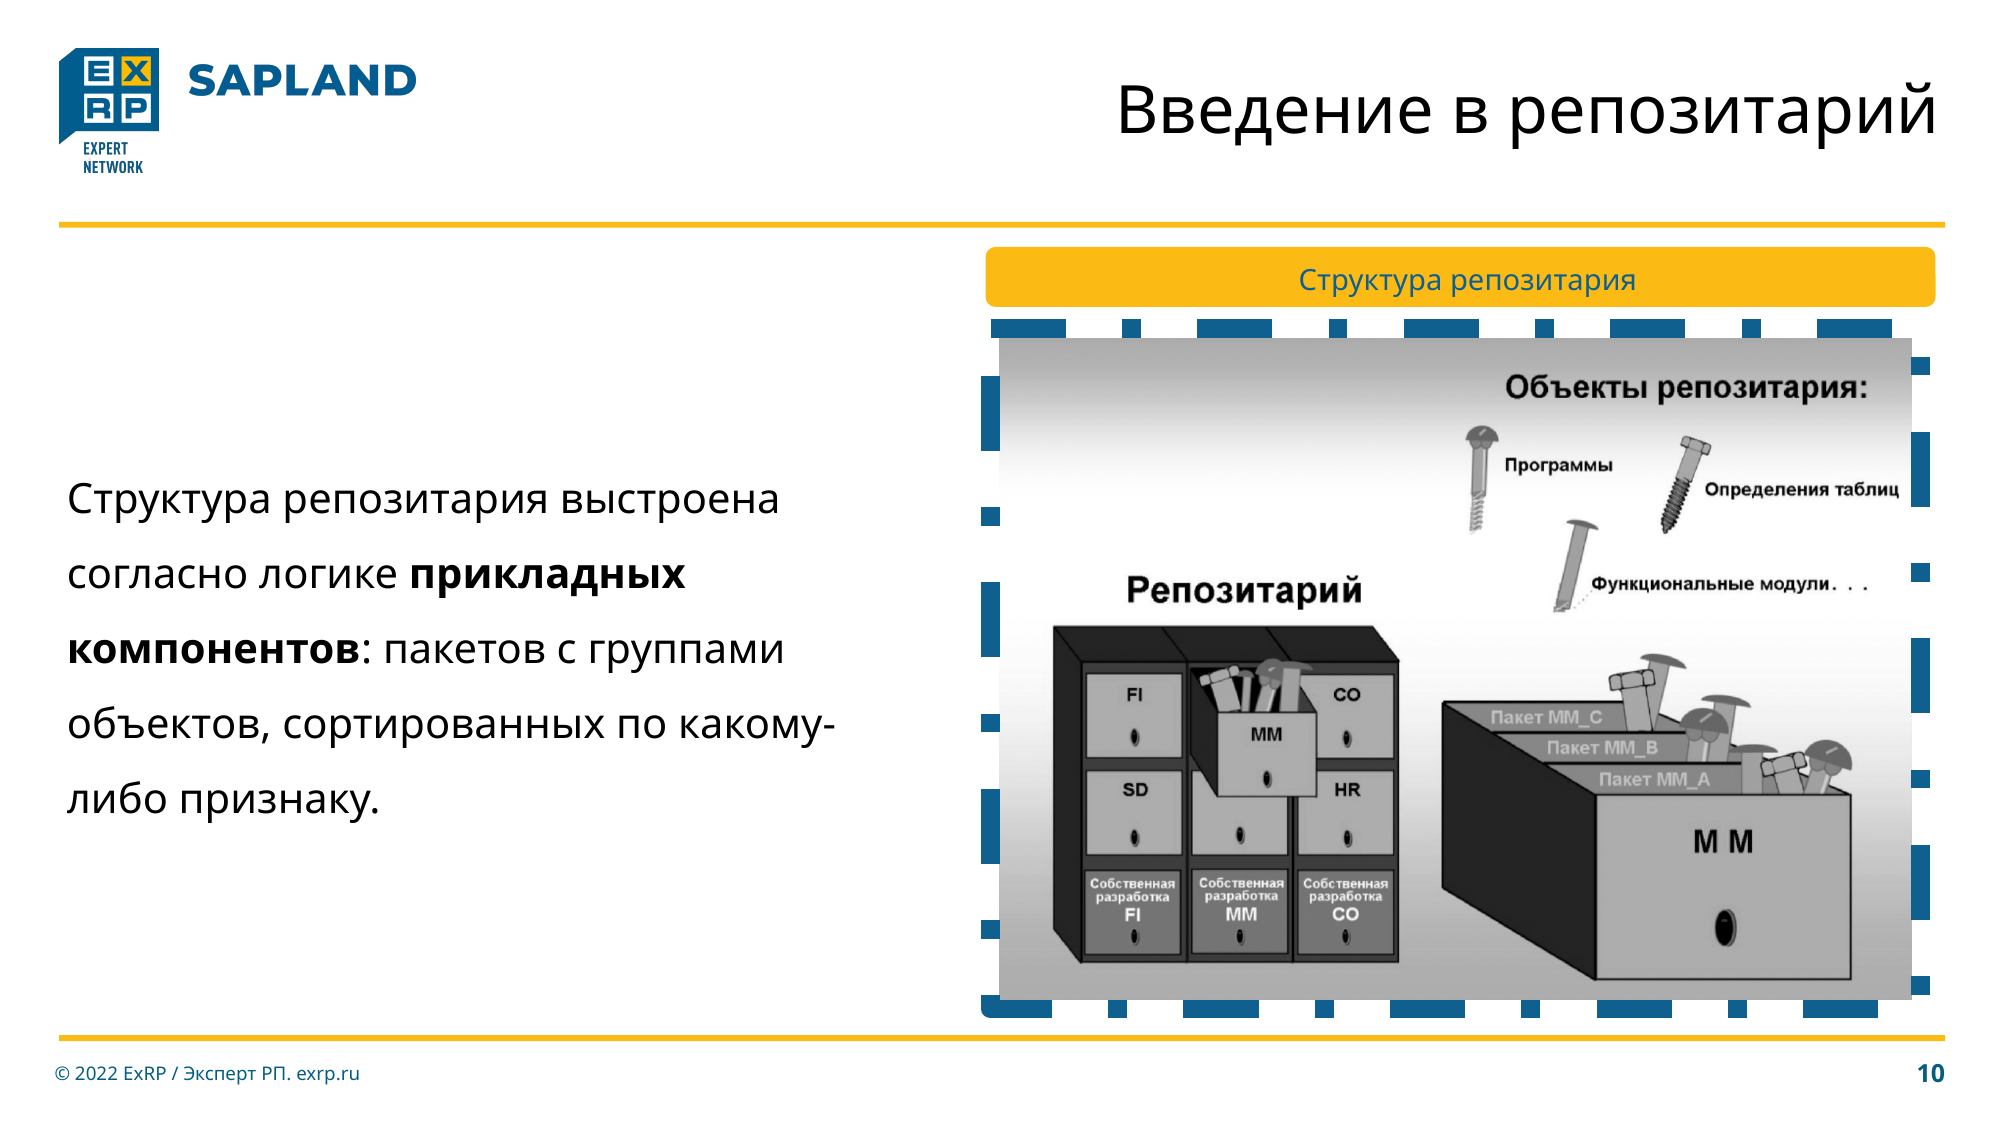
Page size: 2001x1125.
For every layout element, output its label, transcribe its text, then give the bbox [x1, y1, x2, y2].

picture [59, 48, 74, 60]
picture [999, 338, 1912, 1000]
picture [85, 57, 113, 85]
picture [104, 163, 108, 173]
picture [122, 57, 150, 85]
picture [189, 64, 416, 96]
text_box [985, 246, 1936, 307]
text_box Структура репозитария [1283, 253, 1638, 304]
text_box Структура репозитария выстроена согласно логике прикладных компонентов: пакетов с группами объектов, сортированных по какому-либо признаку. [52, 439, 930, 829]
picture [85, 94, 113, 122]
title Введение в репозитарий [1115, 17, 2000, 214]
picture [59, 132, 159, 173]
picture [122, 94, 150, 122]
footer © 2022 ExRP / Эксперт РП. exrp.ru [39, 1042, 468, 1103]
slide_number 10 [1862, 1044, 1961, 1105]
